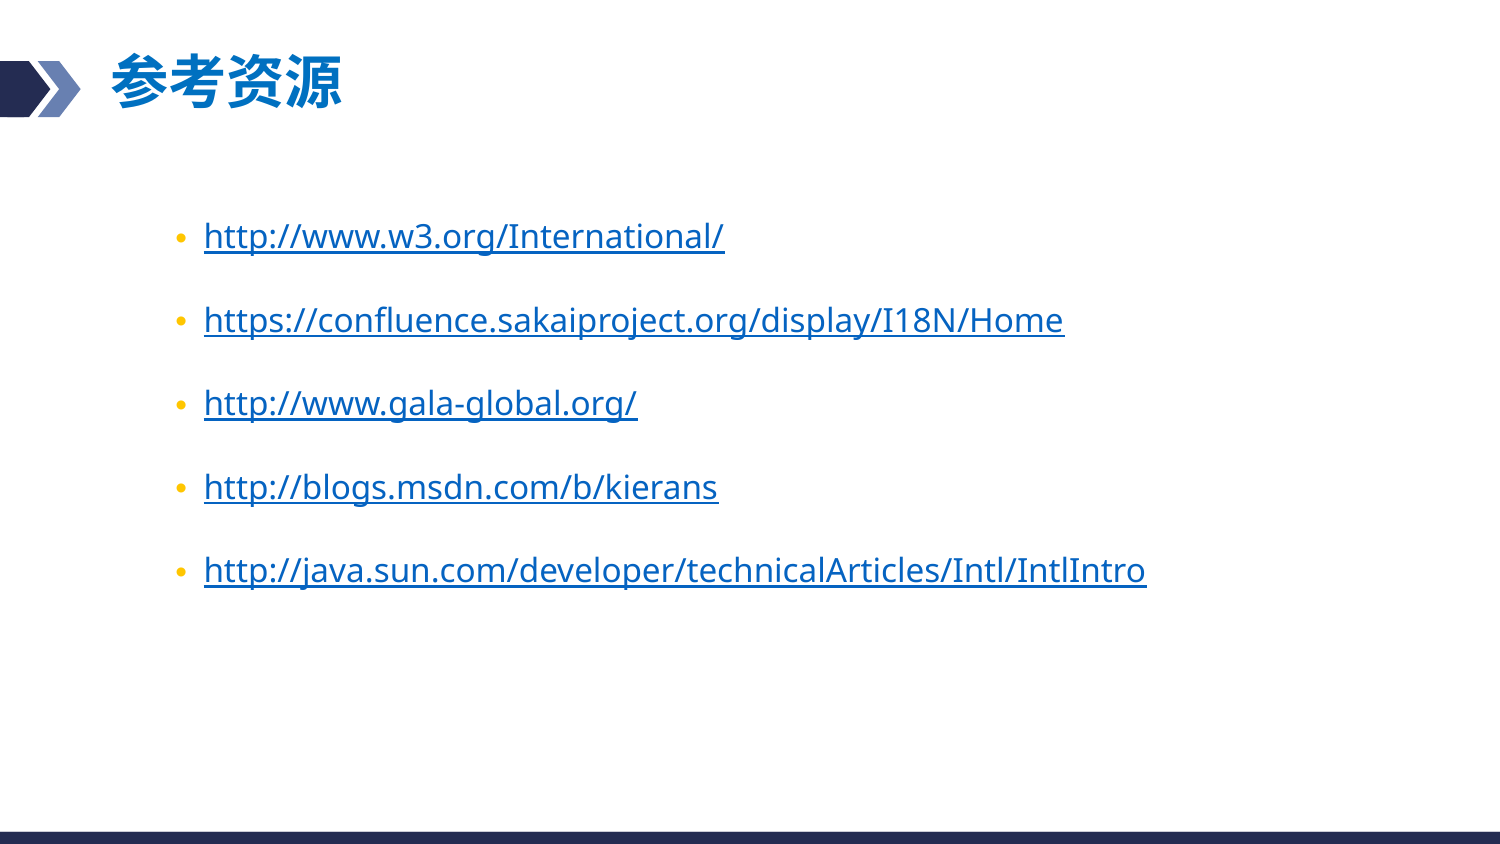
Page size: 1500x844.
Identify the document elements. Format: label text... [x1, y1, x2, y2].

title 参考资源 [95, 46, 967, 132]
list http://www.w3.org/International/ https://confluence.sakaiproject.org/display/I18N/Home http://www.gala-global.org/ http://blogs.msdn.com/b/kierans http://java.sun.com/developer/technicalArticles/Intl/IntlIntro [160, 185, 1254, 610]
